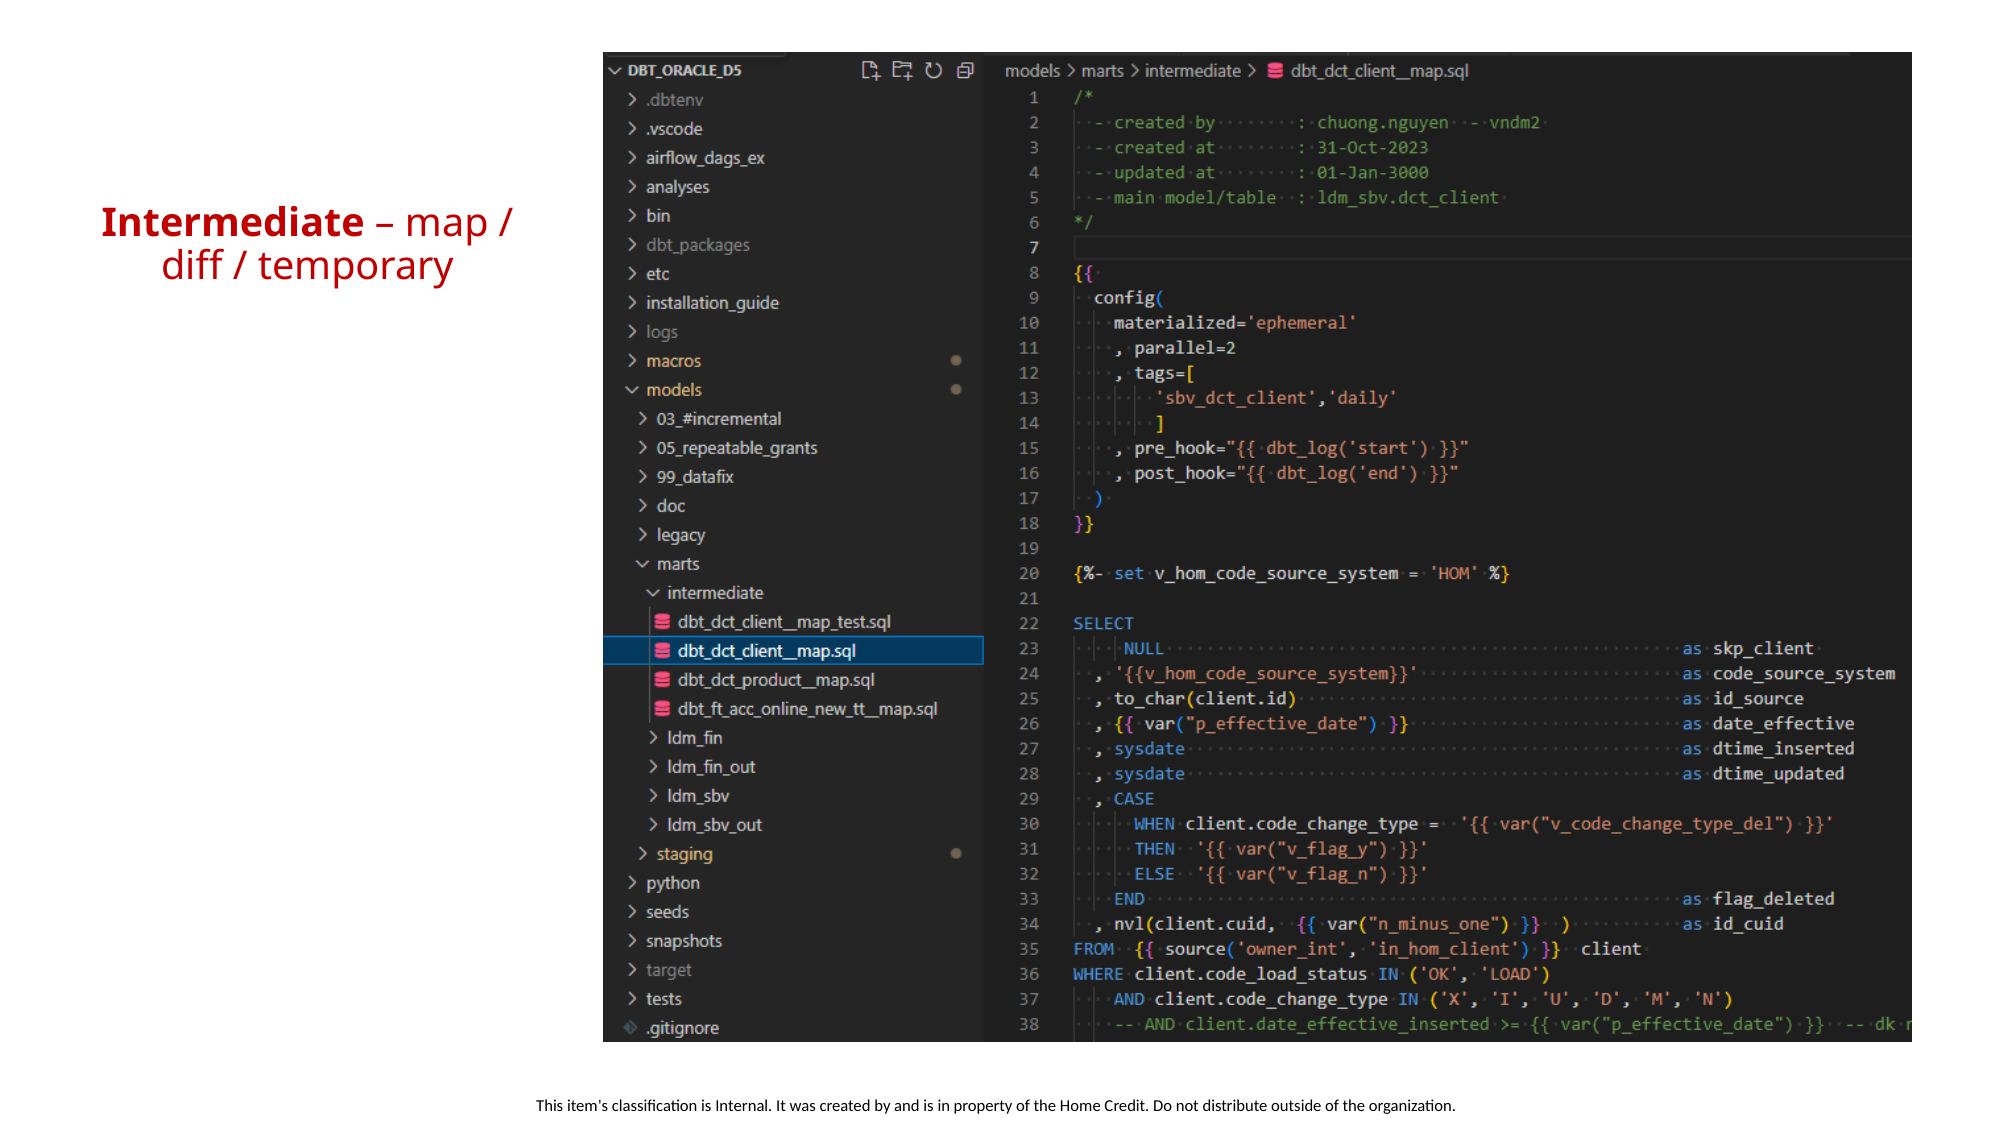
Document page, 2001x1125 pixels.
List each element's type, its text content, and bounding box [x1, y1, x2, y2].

picture [603, 52, 1912, 1042]
text_box Intermediate – map / diff / temporary [45, 193, 570, 296]
